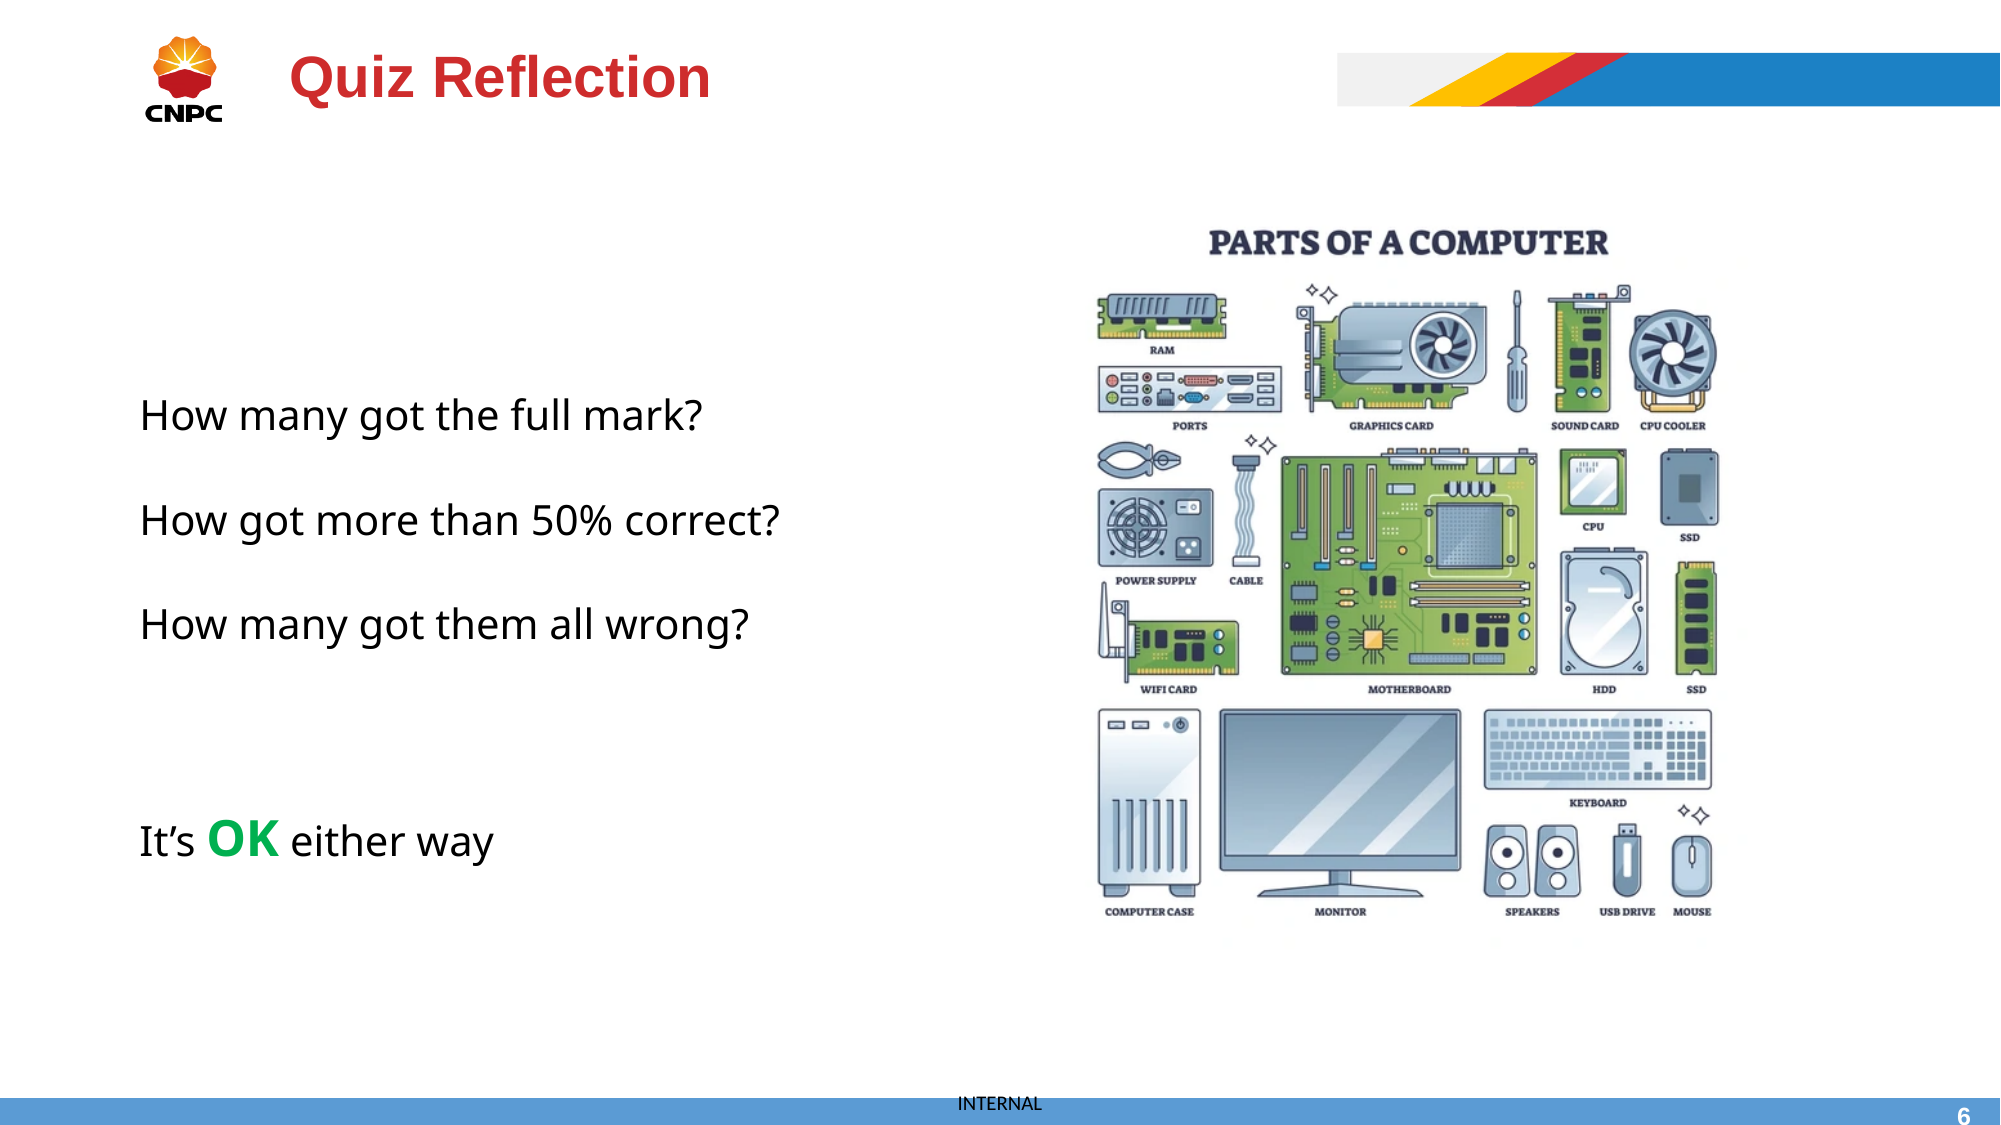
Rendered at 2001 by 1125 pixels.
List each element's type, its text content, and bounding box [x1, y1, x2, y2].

picture [145, 36, 222, 122]
text_box How many got the full mark? How got more than 50% correct? How many got them all wrong? It’s OK either way [137, 386, 1053, 867]
slide_number 6 [1950, 1103, 1994, 1125]
title Quiz Reflection [287, 37, 856, 228]
picture [1058, 187, 1757, 952]
